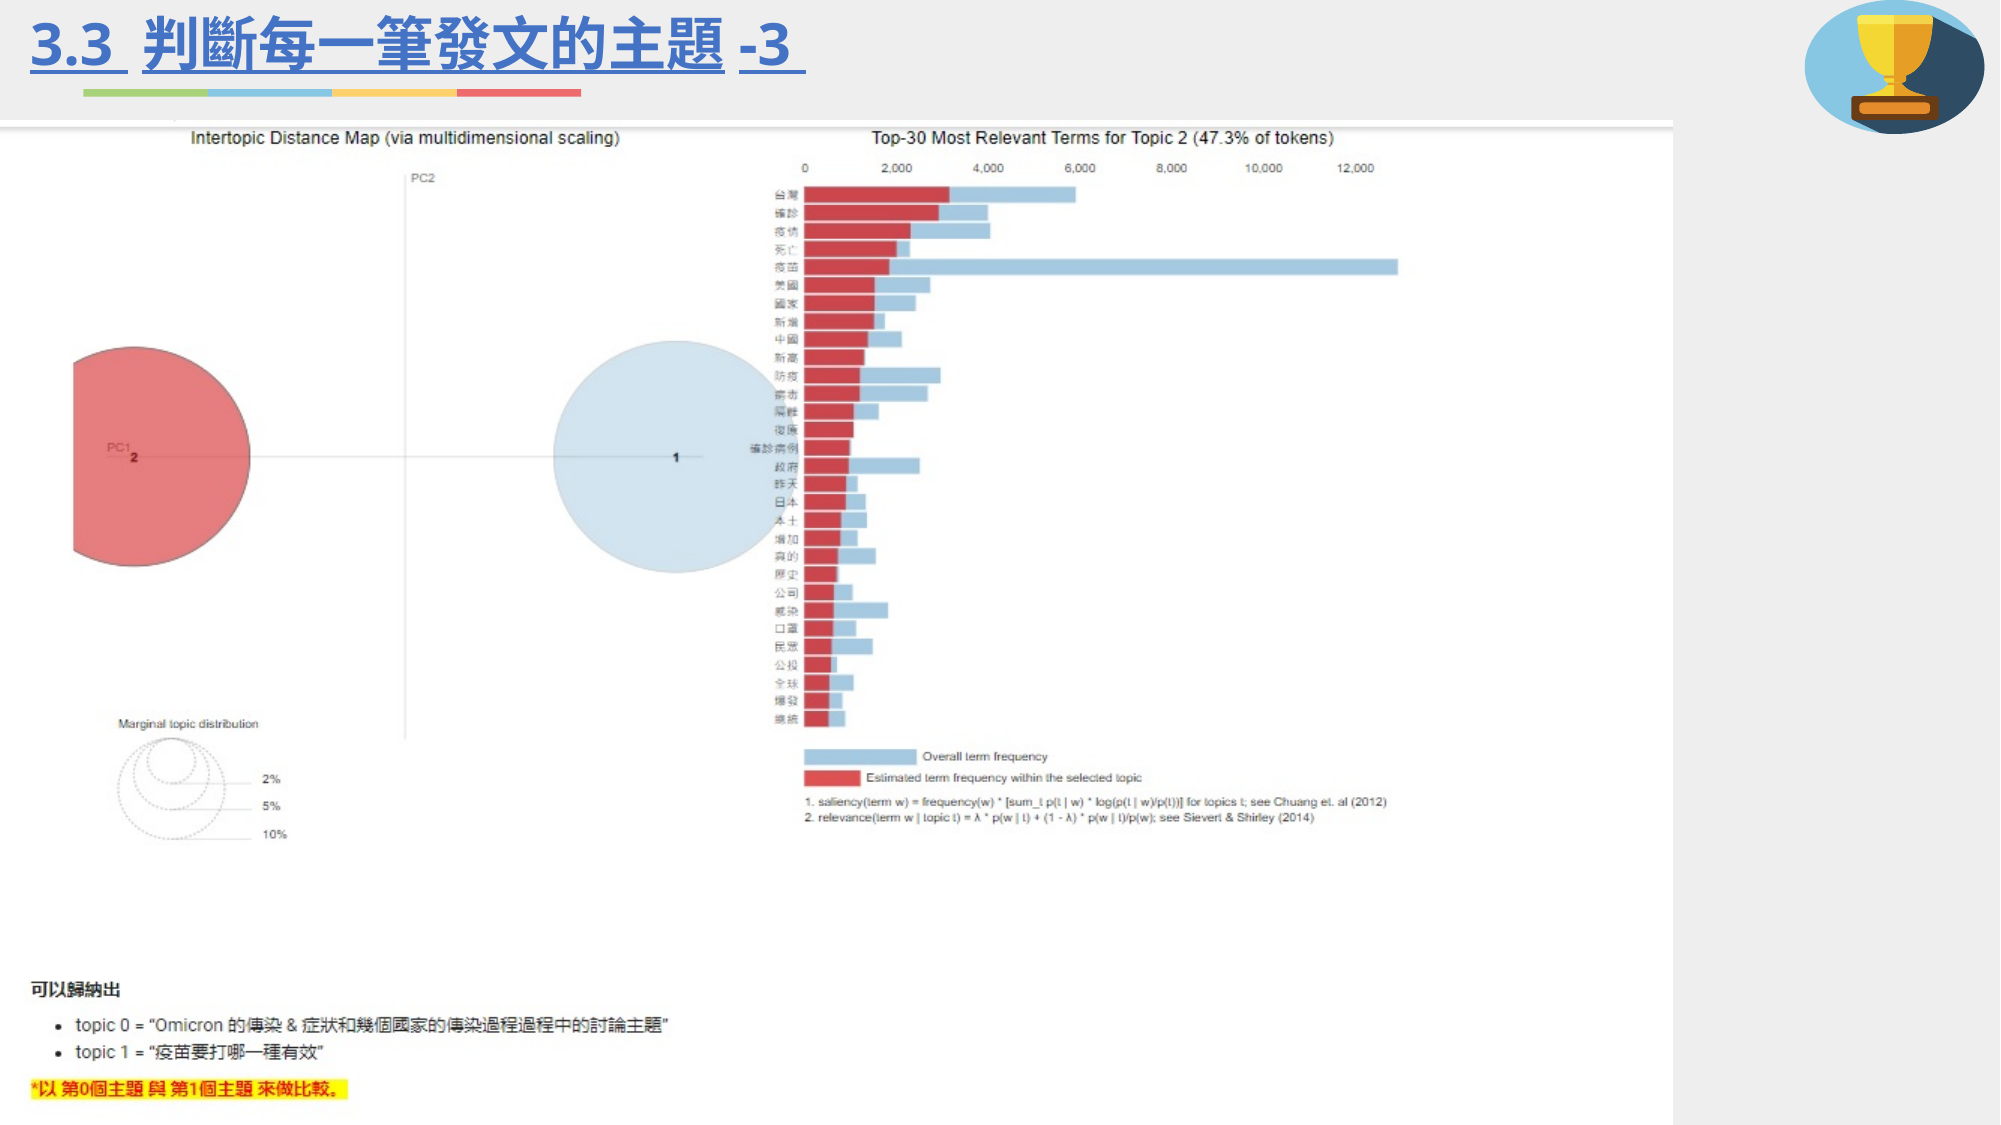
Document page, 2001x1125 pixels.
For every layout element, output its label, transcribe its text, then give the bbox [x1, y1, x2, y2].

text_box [83, 89, 582, 97]
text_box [1804, 0, 1985, 135]
picture [0, 120, 1673, 1125]
text_box 3.3 判斷每一筆發文的主題-3 [15, 0, 991, 85]
